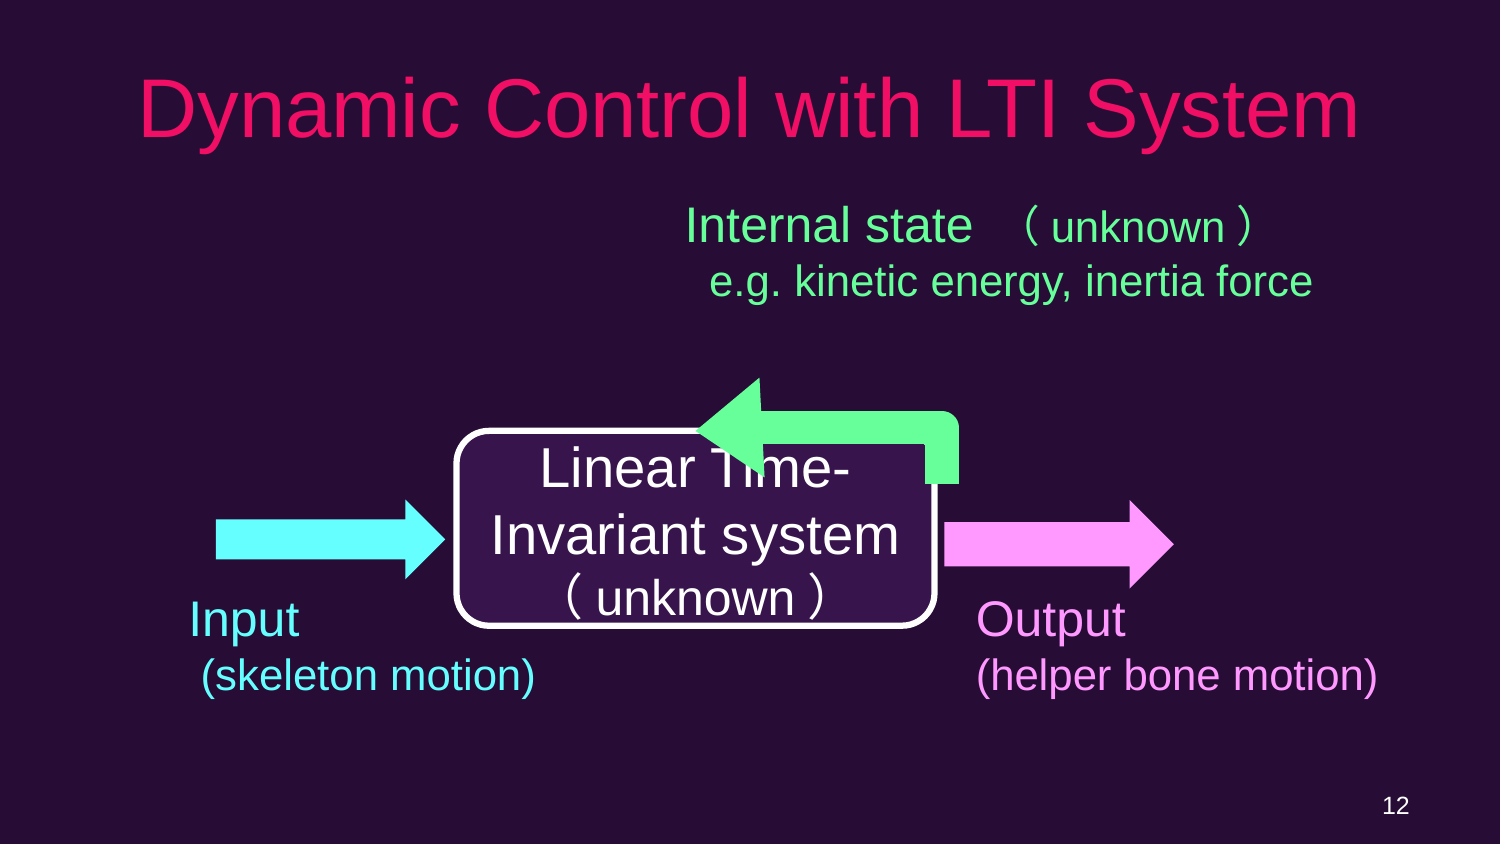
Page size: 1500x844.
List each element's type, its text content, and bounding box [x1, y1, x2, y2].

text_box Internal state （unknown） e.g. kinetic energy, inertia force [669, 185, 1330, 313]
text_box [213, 497, 448, 579]
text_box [695, 430, 943, 485]
text_box Input (skeleton motion) [173, 579, 551, 707]
text_box Linear Time-Invariant system （unknown） [454, 428, 937, 628]
slide_number 12 [1074, 782, 1425, 828]
title Dynamic Control with LTI System [75, 33, 1425, 175]
text_box [942, 498, 1176, 579]
text_box Output (helper bone motion) [961, 579, 1394, 707]
